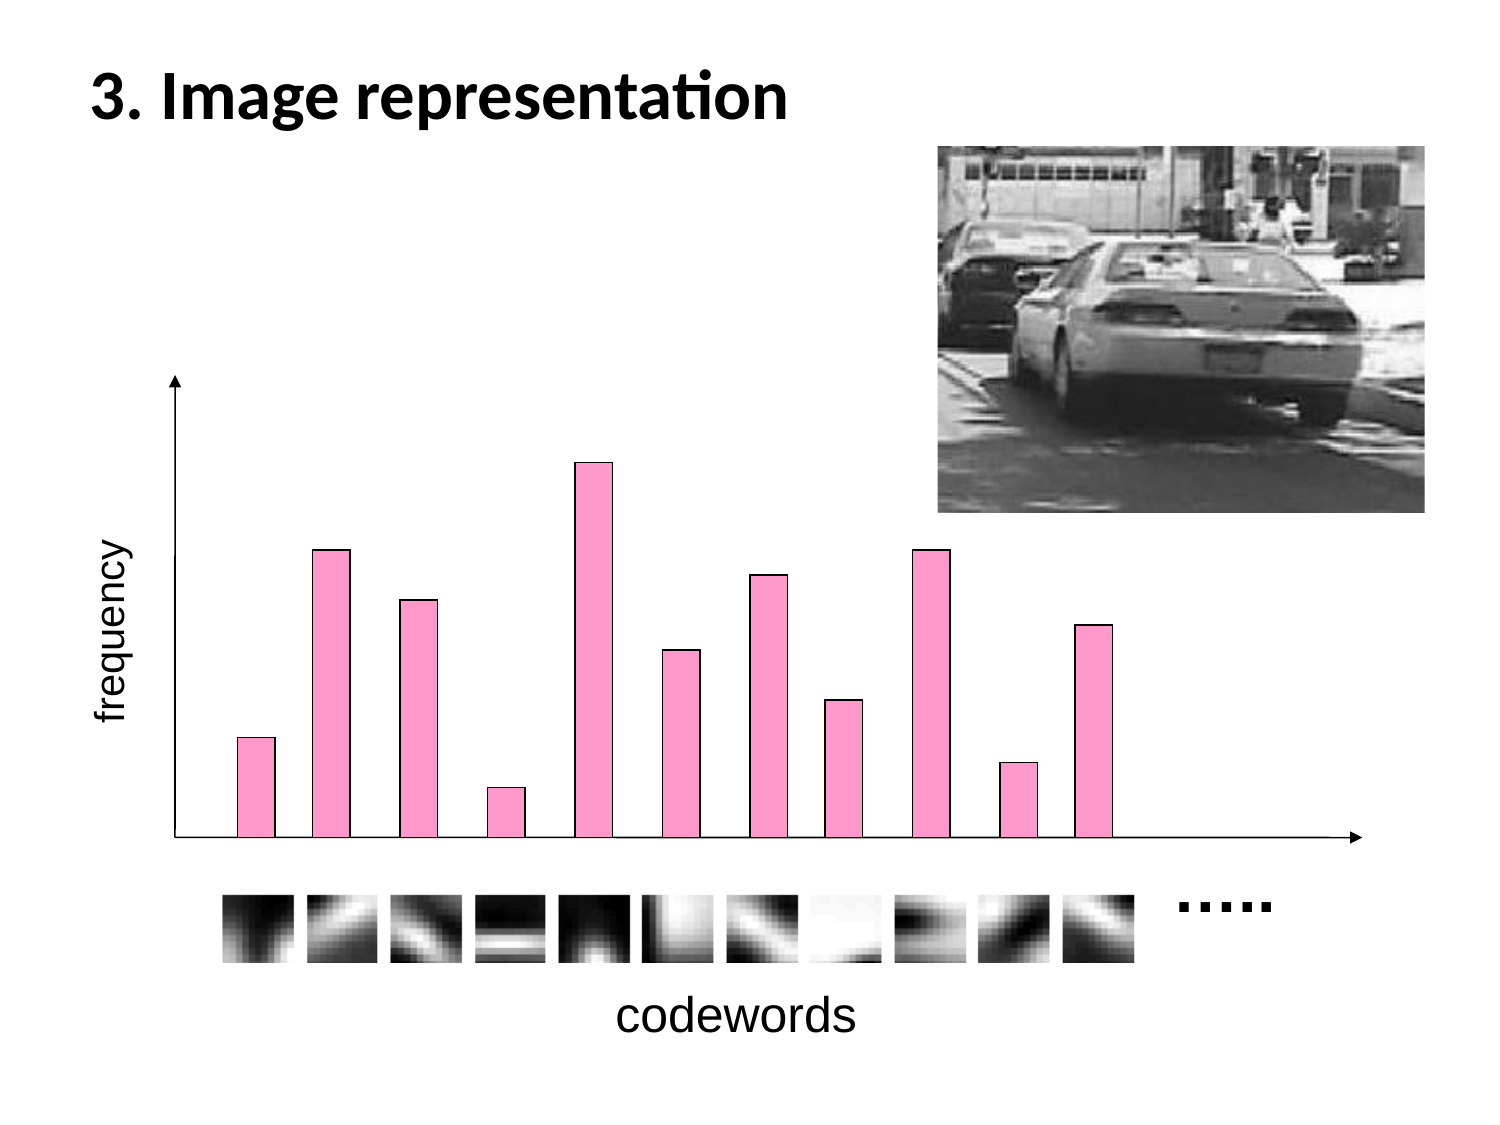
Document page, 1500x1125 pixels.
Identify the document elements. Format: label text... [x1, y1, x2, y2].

text_box [487, 787, 525, 836]
text_box [912, 549, 950, 836]
text_box [750, 575, 788, 836]
text_box [312, 549, 350, 836]
text_box [237, 737, 275, 836]
text_box [1338, 831, 1363, 844]
text_box [662, 650, 700, 836]
text_box [399, 599, 438, 836]
text_box [825, 699, 863, 836]
text_box codewords [600, 974, 872, 1050]
text_box [999, 762, 1038, 836]
text_box [168, 375, 182, 838]
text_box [215, 838, 1338, 963]
picture [937, 146, 1426, 513]
text_box [1074, 624, 1113, 836]
text_box frequency [75, 524, 140, 739]
text_box 3. Image representation [74, 45, 1425, 138]
text_box [575, 462, 613, 836]
